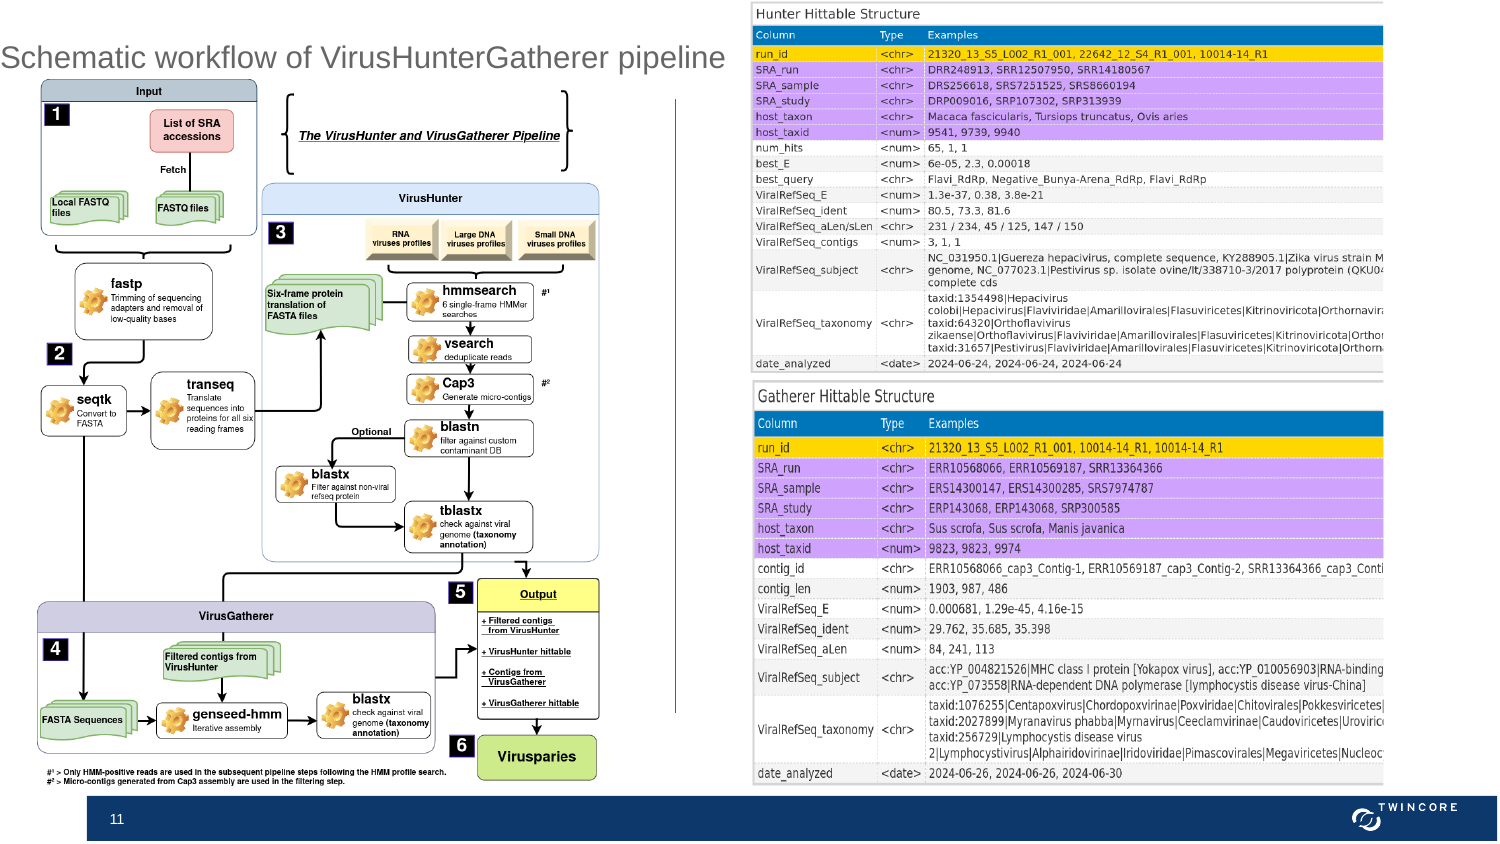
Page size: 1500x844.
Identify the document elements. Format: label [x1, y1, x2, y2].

text_box [748, 0, 1388, 788]
picture [1352, 803, 1457, 831]
picture [37, 78, 601, 791]
